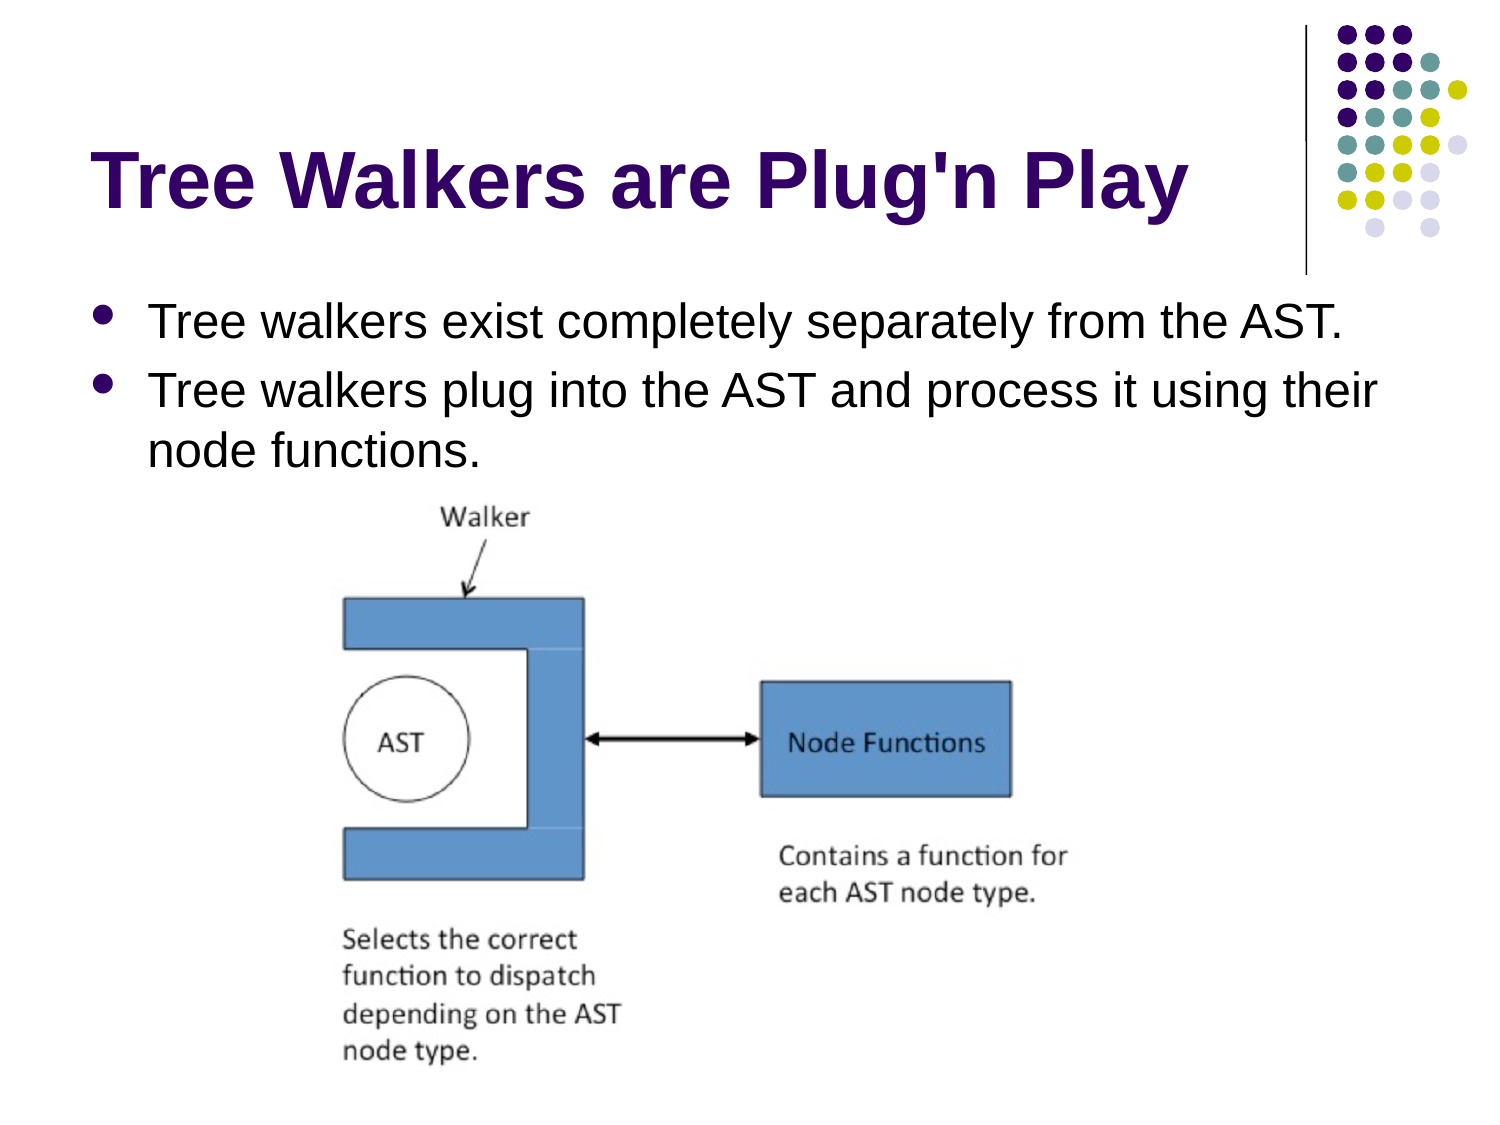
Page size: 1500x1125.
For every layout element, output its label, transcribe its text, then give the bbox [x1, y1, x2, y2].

list Tree walkers exist completely separately from the AST. Tree walkers plug into the AST and process it using their node functions. [75, 282, 1425, 488]
picture [308, 487, 1088, 1083]
title Tree Walkers are Plug'n Play [75, 20, 1313, 233]
